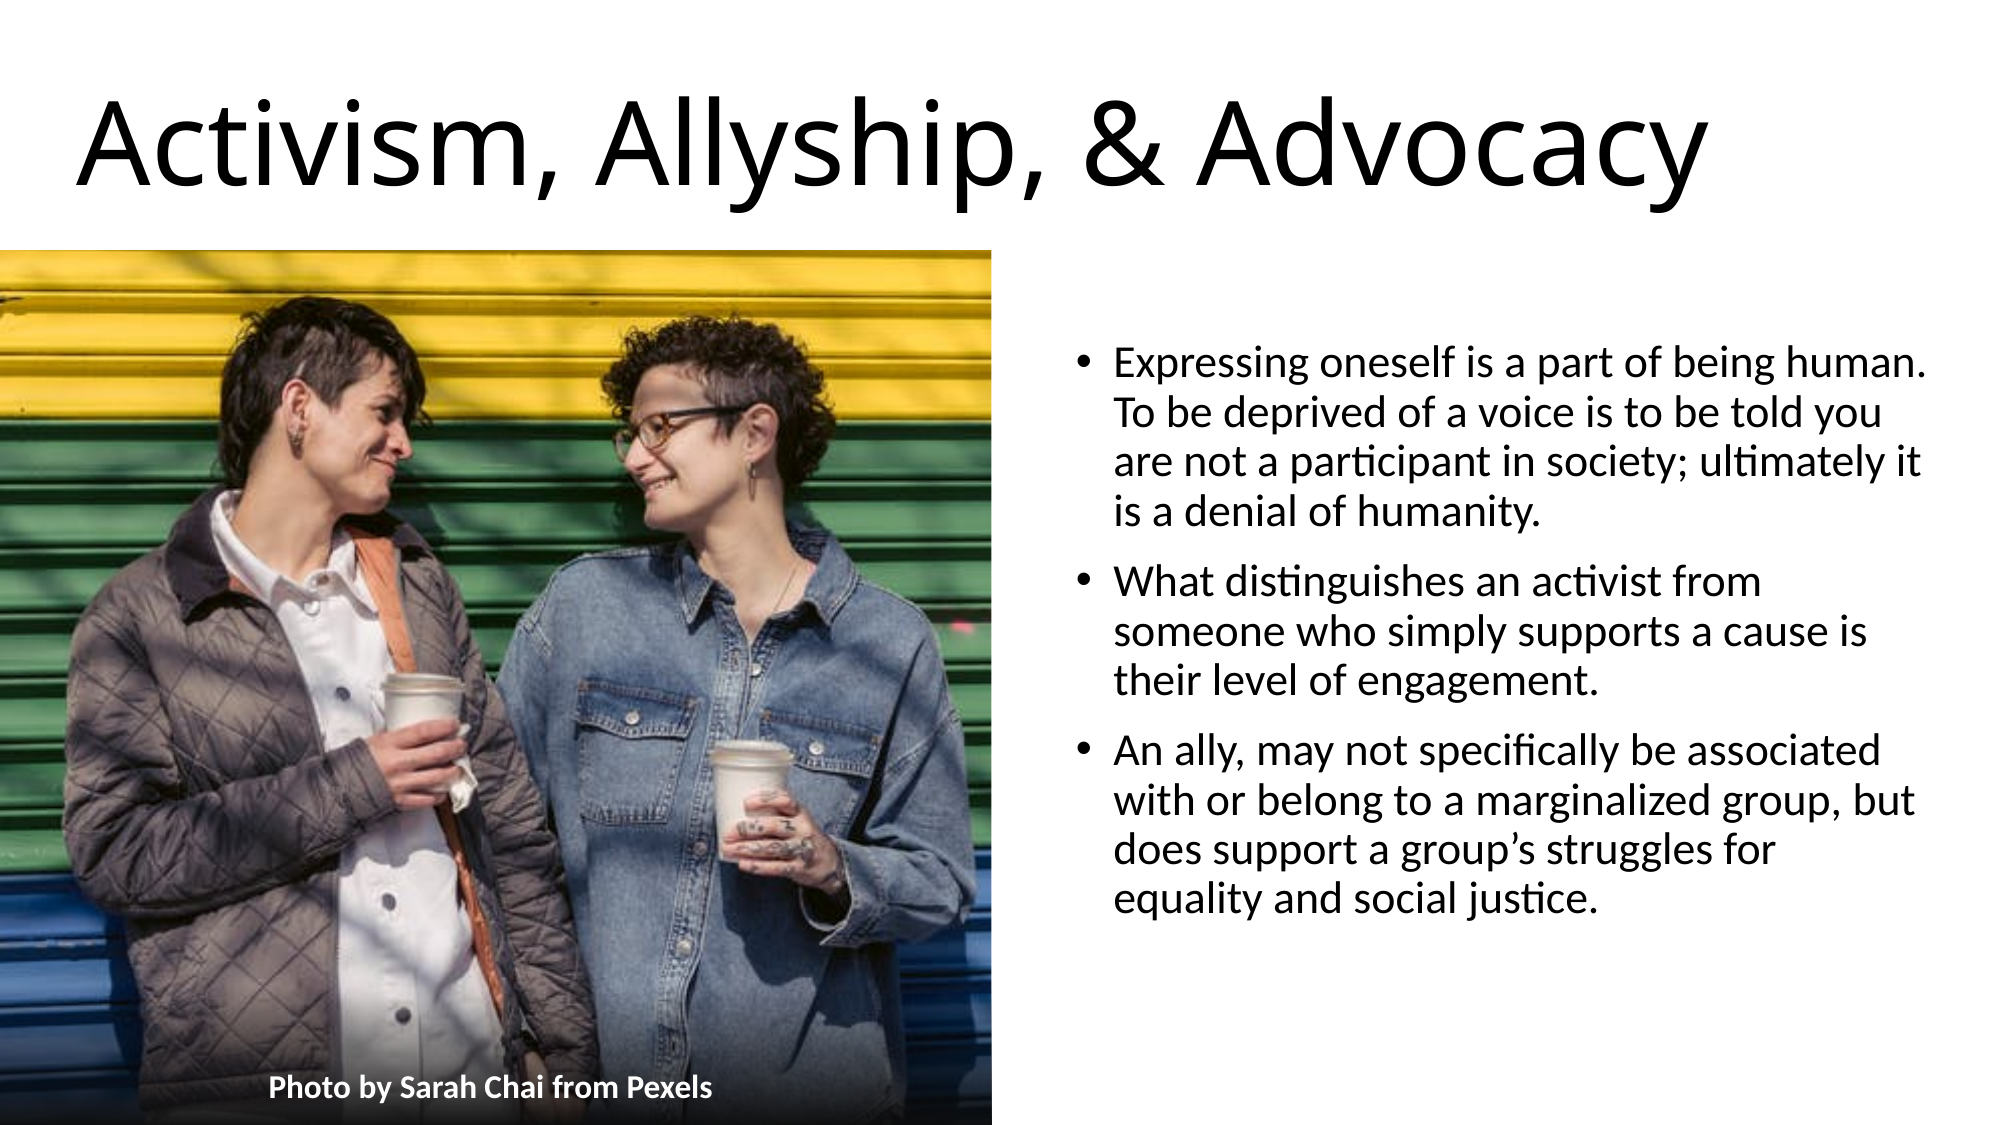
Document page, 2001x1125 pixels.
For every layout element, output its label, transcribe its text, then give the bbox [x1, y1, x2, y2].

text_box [0, 250, 992, 1125]
title Activism, Allyship, & Advocacy [61, 39, 1787, 257]
list Expressing oneself is a part of being human. To be deprived of a voice is to be told you are not a participant in society; ultimately it is a denial of humanity. What distinguishes an activist from someone who simply supports a cause is their level of engagement. An ally, may not specifically be associated with or belong to a marginalized group, but does support a group’s struggles for equality and social justice. [1060, 331, 1944, 1086]
